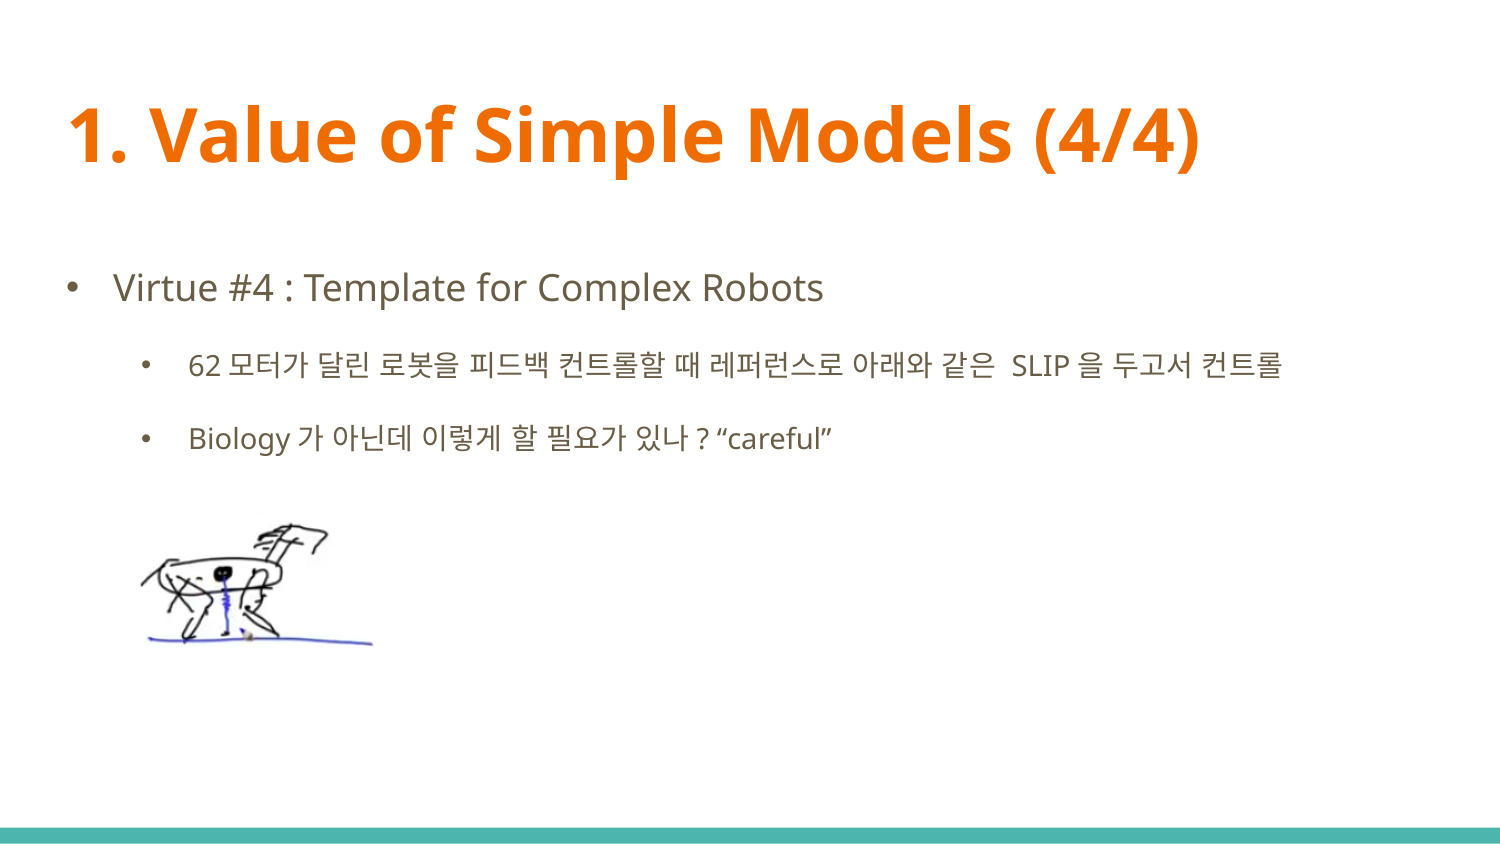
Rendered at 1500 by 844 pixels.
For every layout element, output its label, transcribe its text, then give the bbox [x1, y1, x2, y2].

list Virtue #4 : Template for Complex Robots 62모터가 달린 로봇을 피드백 컨트롤할 때 레퍼런스로 아래와 같은 SLIP을 두고서 컨트롤 Biology가 아닌데 이렇게 할 필요가 있나? “careful” [51, 241, 1449, 784]
picture [105, 512, 415, 673]
title 1. Value of Simple Models (4/4) [51, 72, 1449, 189]
